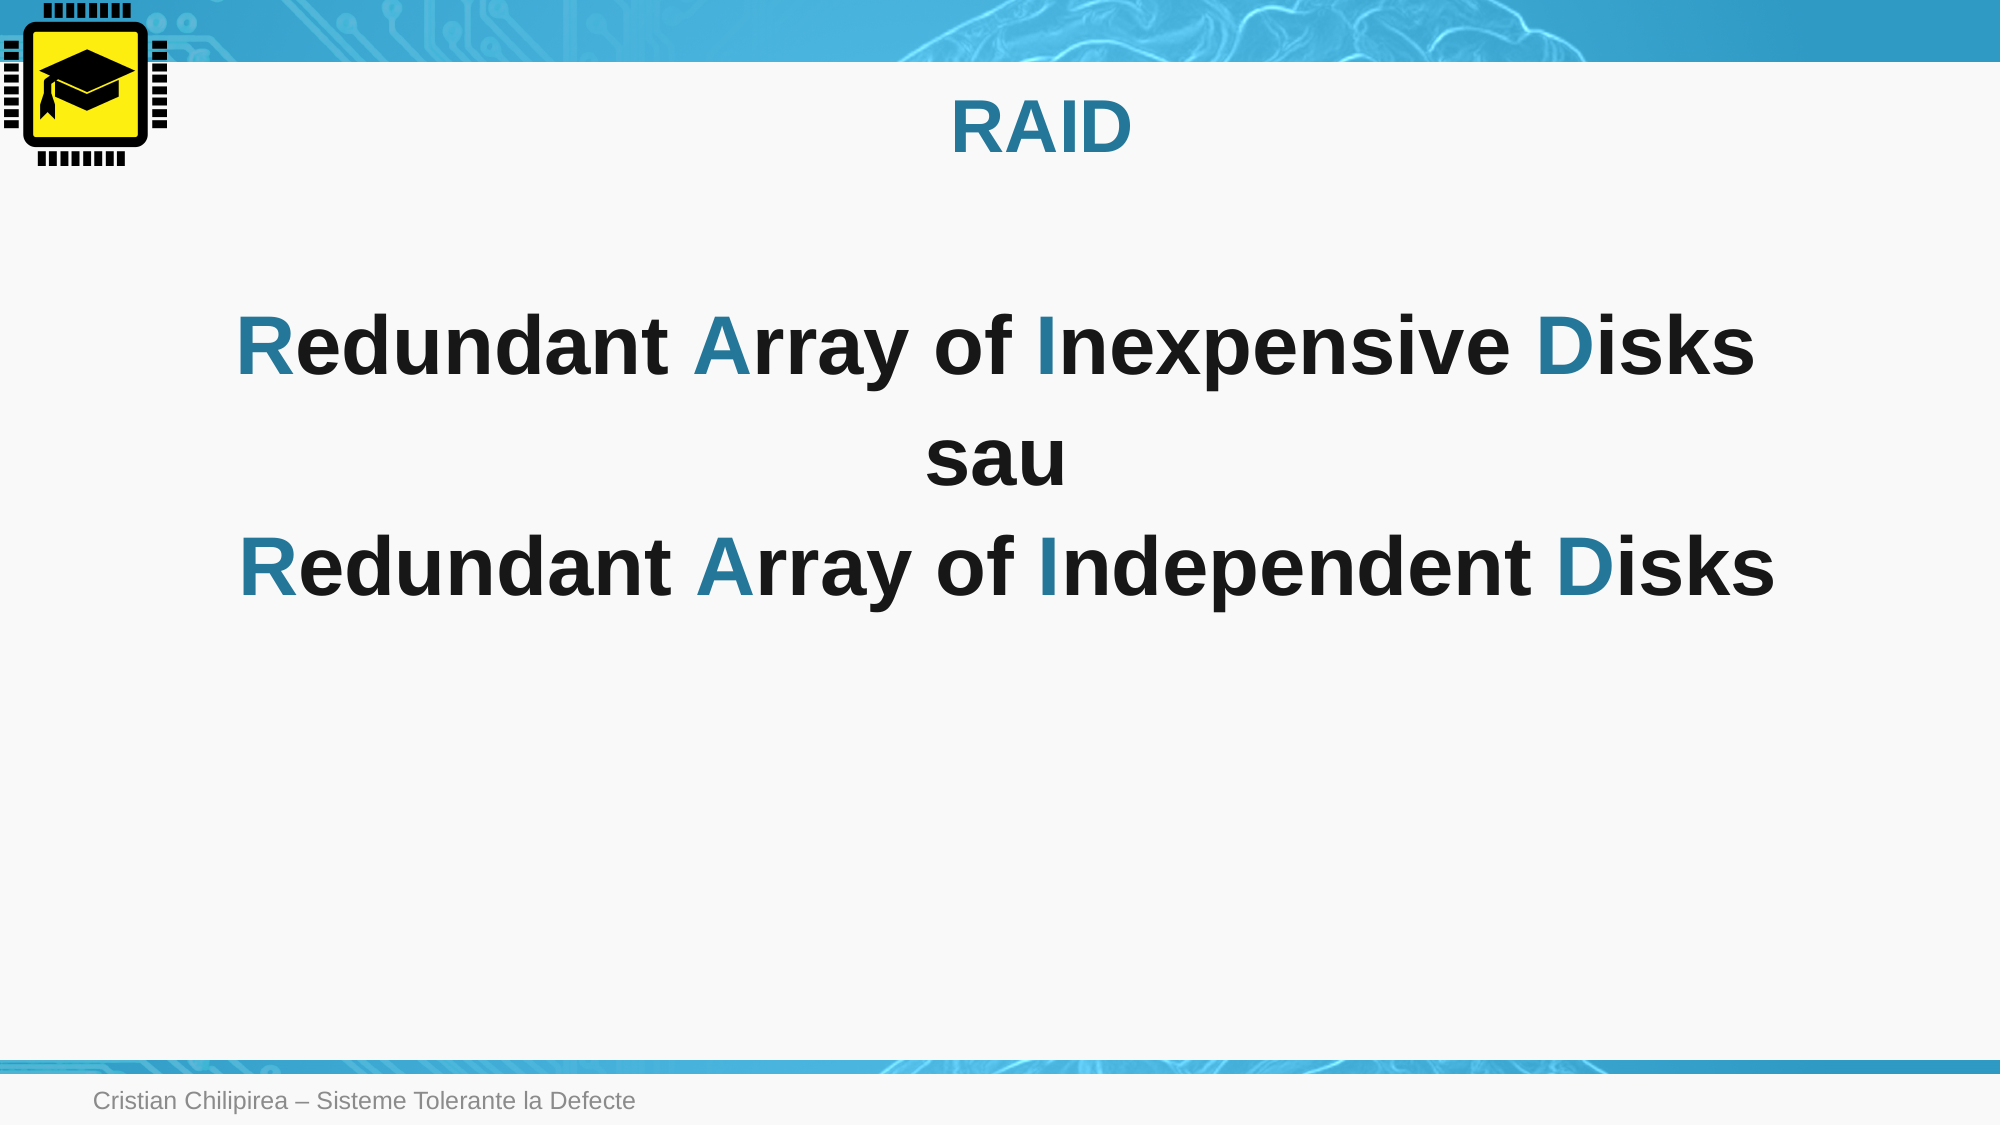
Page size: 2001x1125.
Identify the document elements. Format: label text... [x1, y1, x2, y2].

picture [0, 1060, 2000, 1074]
list Redundant Array of Inexpensive Disks sau Redundant Array of Independent Disks [77, 295, 1915, 1033]
title RAID [170, 76, 1915, 180]
footer Cristian Chilipirea – Sisteme Tolerante la Defecte [77, 1073, 1338, 1125]
picture [0, 0, 2000, 166]
